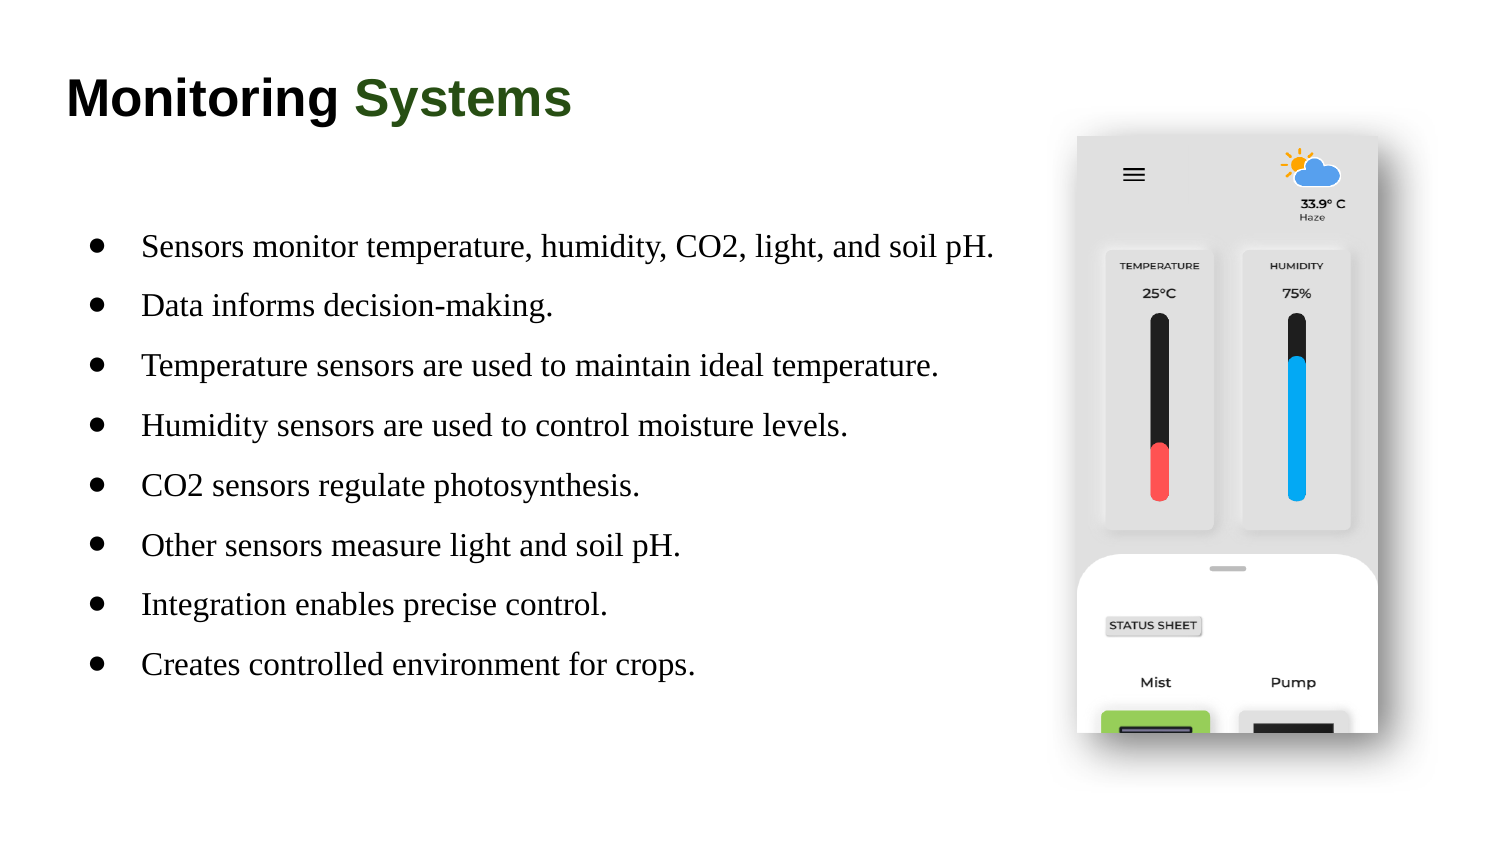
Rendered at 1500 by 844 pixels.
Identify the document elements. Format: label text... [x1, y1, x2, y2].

picture [1076, 135, 1379, 733]
list Sensors monitor temperature, humidity, CO2, light, and soil pH. Data informs decision-making. Temperature sensors are used to maintain ideal temperature. Humidity sensors are used to control moisture levels. CO2 sensors regulate photosynthesis. Other sensors measure light and soil pH. Integration enables precise control. Creates controlled environment for crops. [51, 189, 1019, 750]
title Monitoring Systems [51, 48, 1449, 142]
